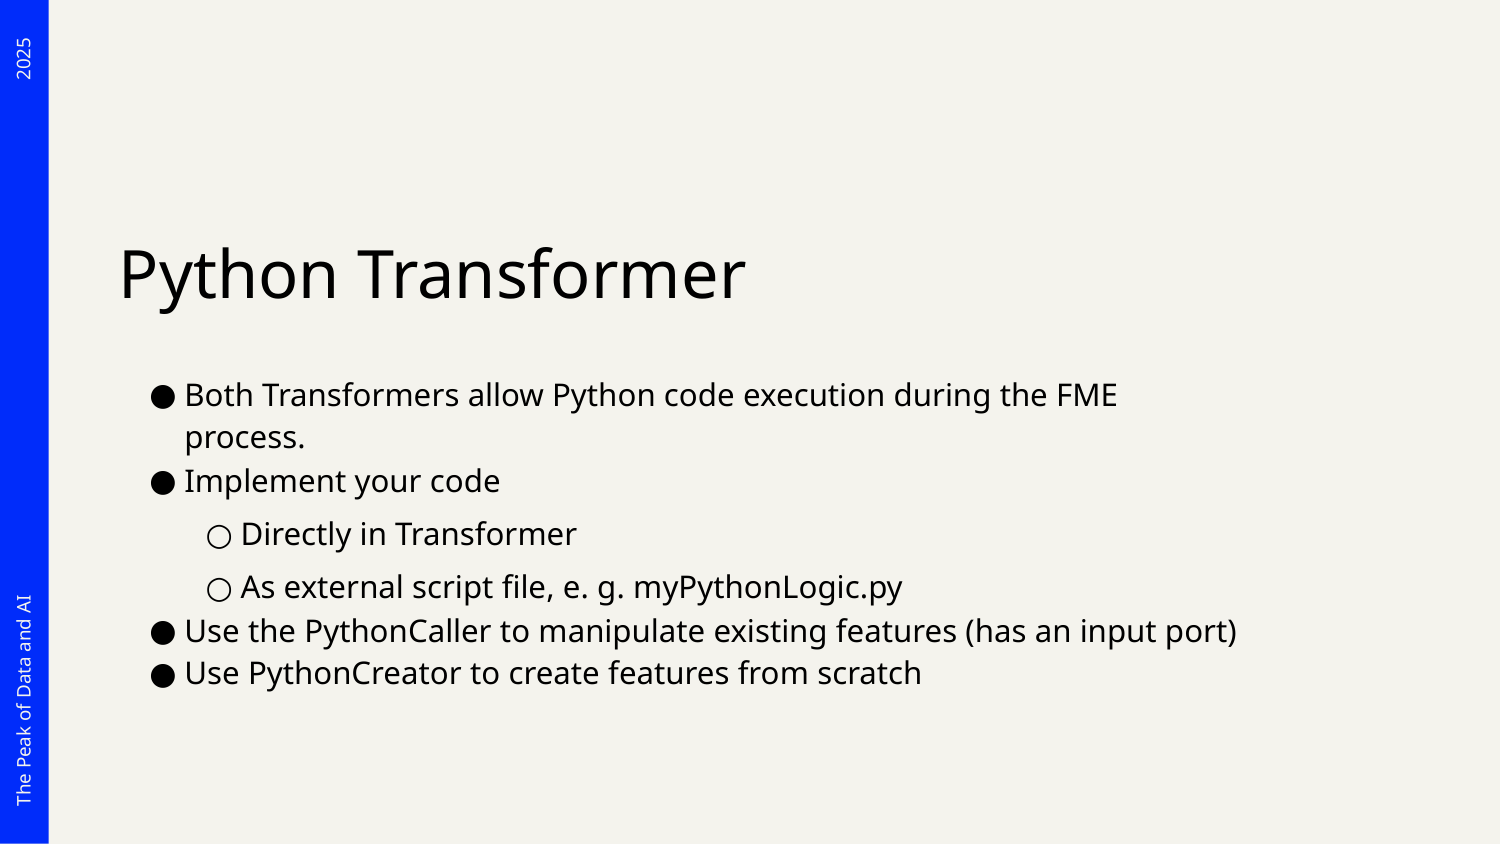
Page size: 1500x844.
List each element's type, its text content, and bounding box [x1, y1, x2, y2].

list Both Transformers allow Python code execution during the FME process. Implement your code Directly in Transformer As external script file, e. g. myPythonLogic.py Use the PythonCaller to manipulate existing features (has an input port) Use PythonCreator to create features from scratch [118, 355, 1259, 837]
title Python Transformer [118, 62, 1259, 313]
